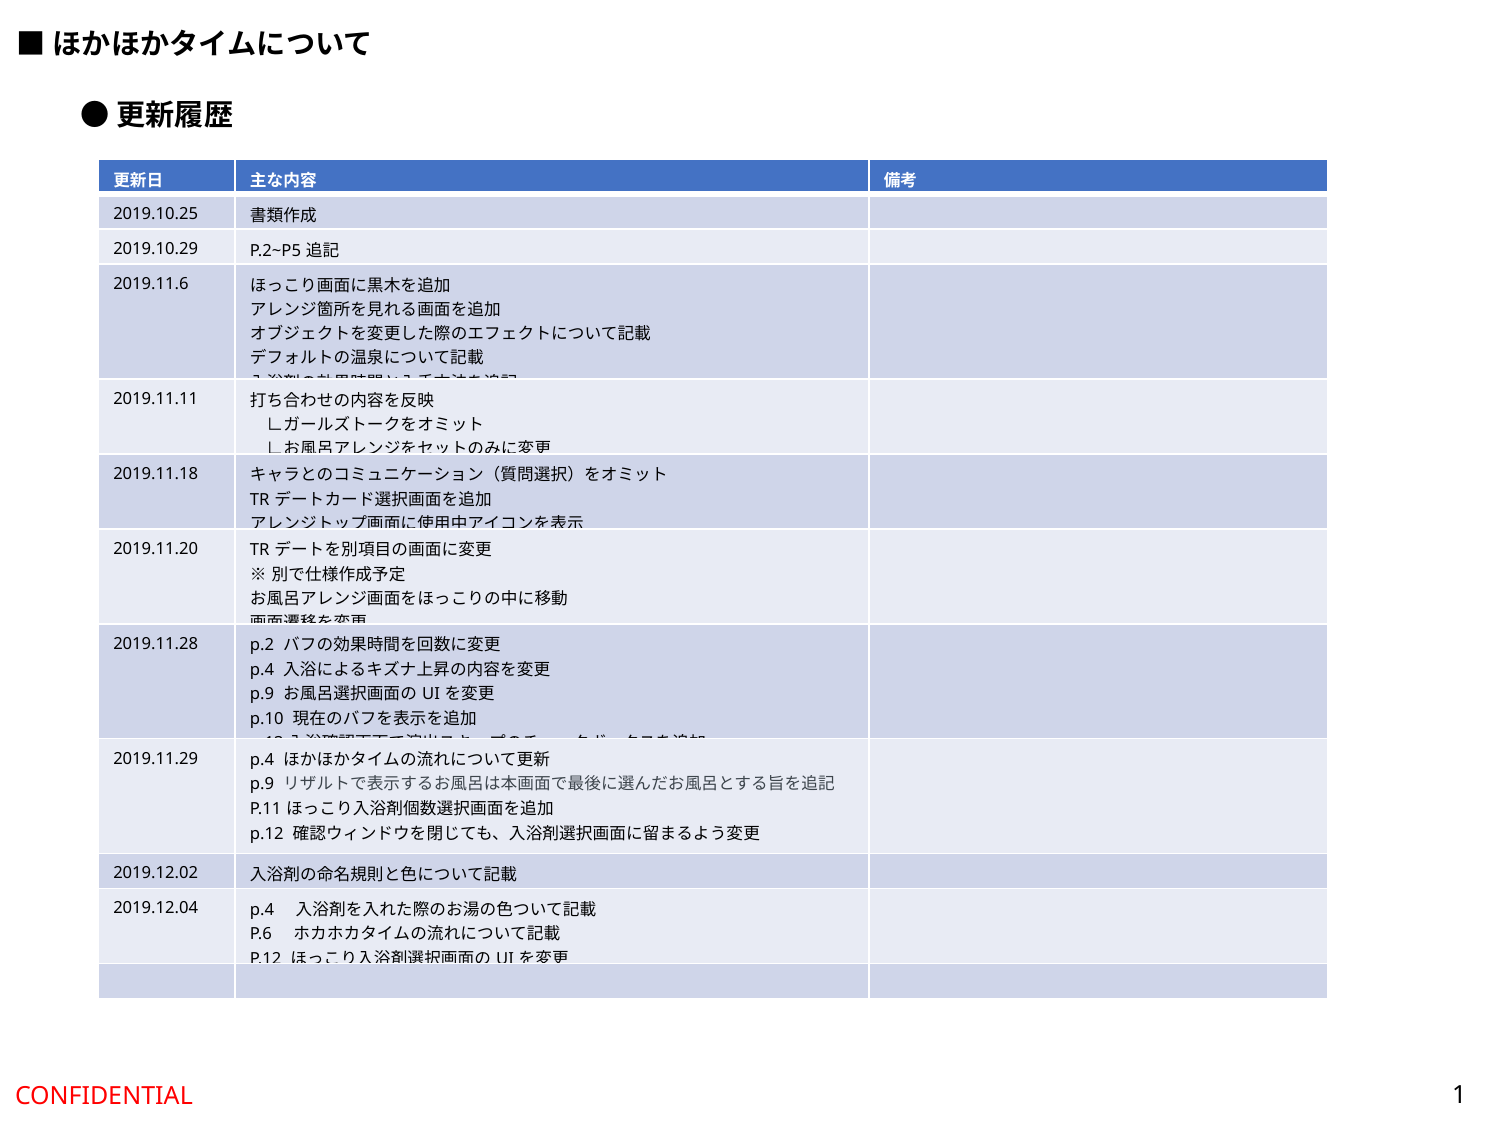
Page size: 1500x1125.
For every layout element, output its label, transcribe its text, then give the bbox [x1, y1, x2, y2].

table_cell p.2 バフの効果時間を回数に変更 p.4 入浴によるキズナ上昇の内容を変更 p.9 お風呂選択画面のUIを変更 p.10 現在のバフを表示を追加 p.13入浴確認画面で演出スキップのチェックボックスを追加 [236, 625, 868, 738]
slide_number 1 [1143, 1065, 1482, 1125]
table_header 主な内容 [236, 160, 868, 191]
table_cell [870, 889, 1327, 963]
table_cell [870, 530, 1327, 623]
table_cell キャラとのコミュニケーション（質問選択）をオミット TRデートカード選択画面を追加 アレンジトップ画面に使用中アイコンを表示 [236, 455, 868, 528]
table_cell [870, 455, 1327, 528]
table_cell 2019.10.25 [99, 197, 234, 228]
table_cell [870, 197, 1327, 228]
table_cell 2019.11.11 [99, 380, 234, 453]
table_cell [870, 265, 1327, 378]
table_cell 2019.12.04 [99, 889, 234, 963]
table_cell 2019.10.29 [99, 230, 234, 263]
table_cell [99, 964, 234, 998]
table_cell 2019.12.02 [99, 854, 234, 888]
table_cell [870, 739, 1327, 853]
footer CONFIDENTIAL [0, 1065, 507, 1125]
table_cell 2019.11.28 [99, 625, 234, 738]
text_box ■ほかほかタイムについて [1, 17, 388, 68]
table_cell [236, 964, 868, 998]
table_header 更新日 [99, 160, 234, 191]
text_box ●更新履歴 [65, 88, 249, 139]
table_cell TRデートを別項目の画面に変更 ※別で仕様作成予定 お風呂アレンジ画面をほっこりの中に移動 画面遷移を変更 [236, 530, 868, 623]
table_cell 打ち合わせの内容を反映 ∟ガールズトークをオミット ∟お風呂アレンジをセットのみに変更 [236, 380, 868, 453]
table_cell [870, 854, 1327, 888]
table_cell 2019.11.18 [99, 455, 234, 528]
table_cell 2019.11.6 [99, 265, 234, 378]
table_cell [870, 230, 1327, 263]
table_cell p.4 入浴剤を入れた際のお湯の色ついて記載 P.6 ホカホカタイムの流れについて記載 P.12 ほっこり入浴剤選択画面のUIを変更 [236, 889, 868, 963]
table_cell ほっこり画面に黒木を追加 アレンジ箇所を見れる画面を追加 オブジェクトを変更した際のエフェクトについて記載 デフォルトの温泉について記載 入浴剤の効果時間と入手方法を追記 [236, 265, 868, 378]
table_cell [870, 964, 1327, 998]
table_cell [870, 380, 1327, 453]
table_cell P.2~P5追記 [236, 230, 868, 263]
table_cell 書類作成 [236, 197, 868, 228]
table_header 備考 [870, 160, 1327, 191]
table_cell p.4 ほかほかタイムの流れについて更新 p.9 リザルトで表示するお風呂は本画面で最後に選んだお風呂とする旨を追記 P.11ほっこり入浴剤個数選択画面を追加 p.12 確認ウィンドウを閉じても、入浴剤選択画面に留まるよう変更 [236, 739, 868, 853]
table_cell 2019.11.29 [99, 739, 234, 853]
table_cell 2019.11.20 [99, 530, 234, 623]
table_cell [870, 625, 1327, 738]
table_cell 入浴剤の命名規則と色について記載 [236, 854, 868, 888]
